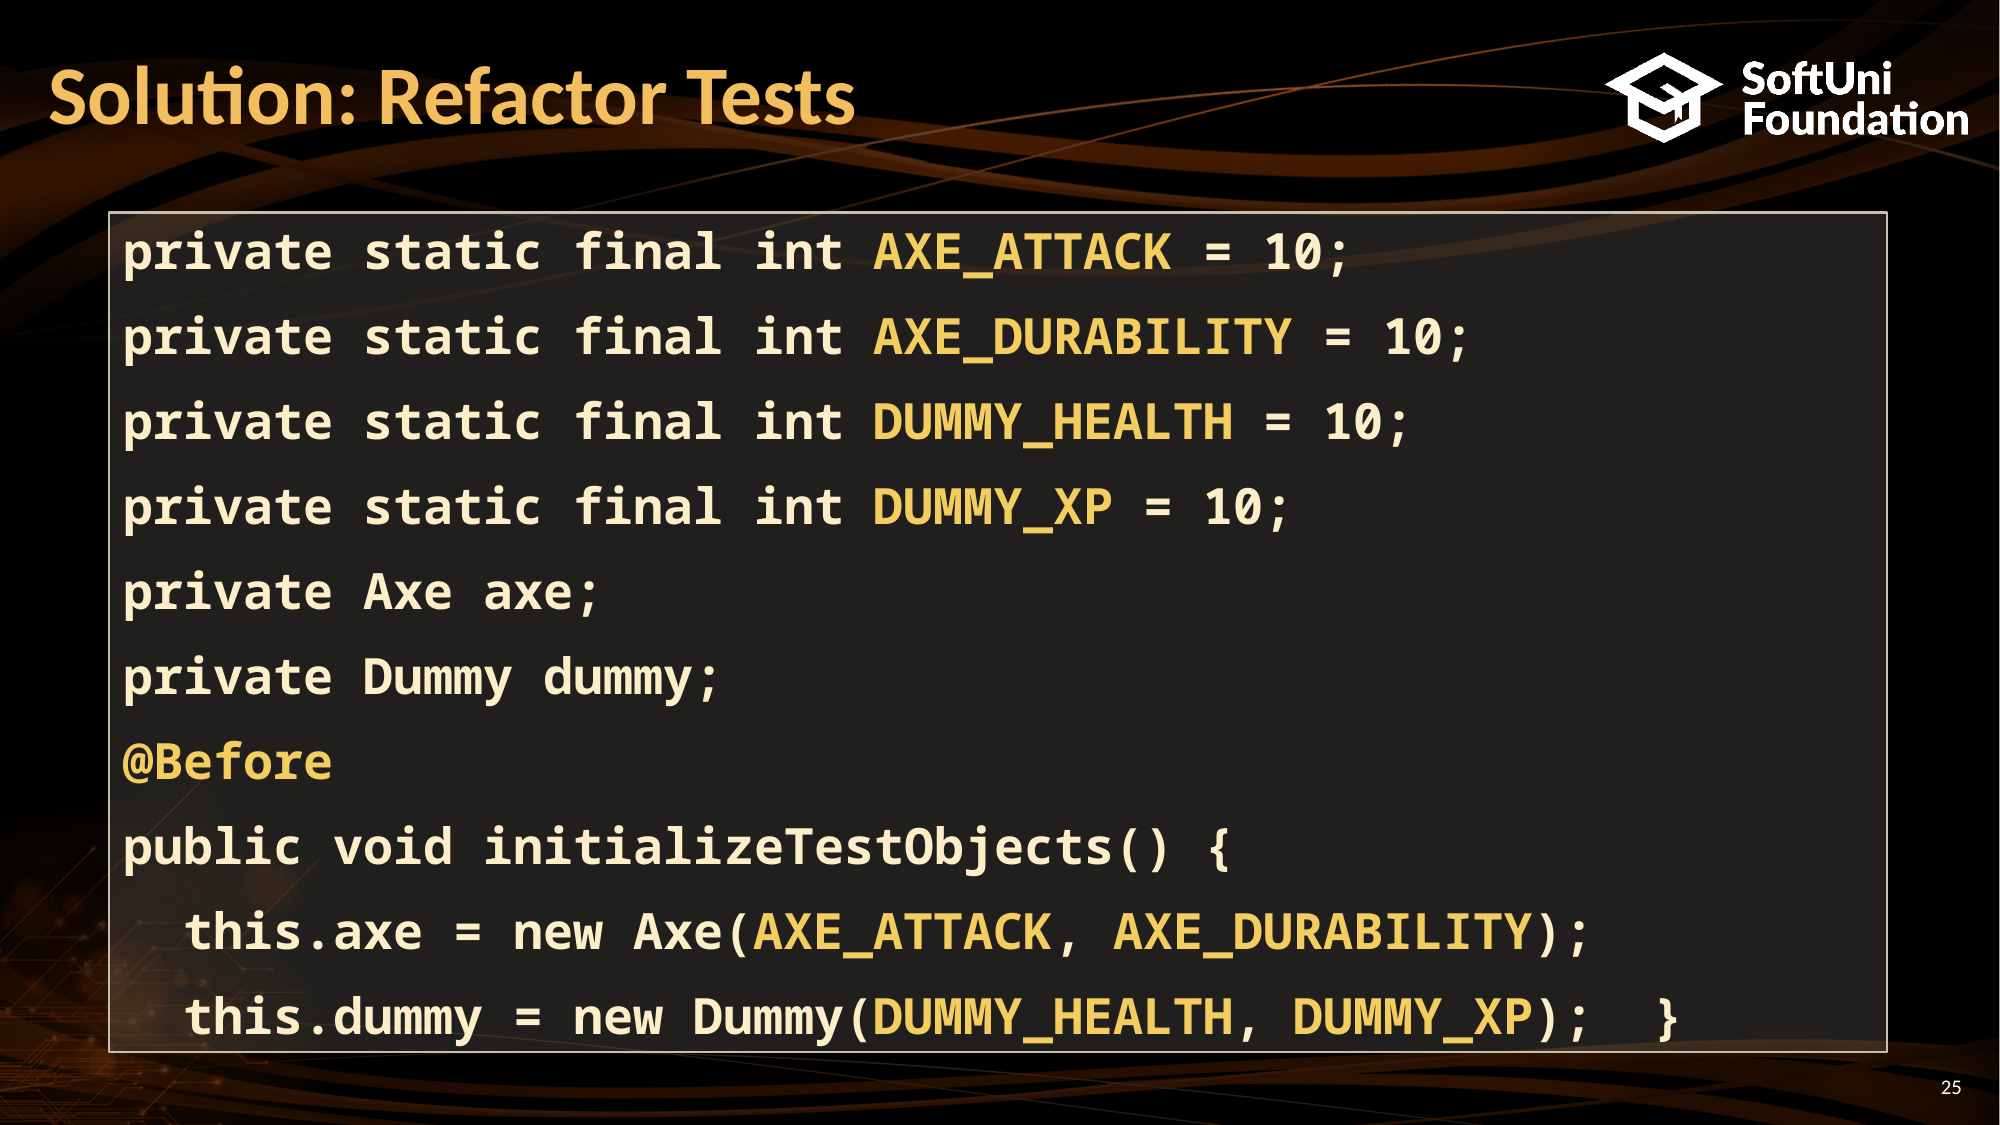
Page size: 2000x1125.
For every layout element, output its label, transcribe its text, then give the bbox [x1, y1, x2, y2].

picture [0, 0, 2000, 1125]
slide_number 25 [1897, 1070, 1968, 1103]
text_box private static final int AXE_ATTACK = 10; private static final int AXE_DURABILITY = 10; private static final int DUMMY_HEALTH = 10; private static final int DUMMY_XP = 10; private Axe axe; private Dummy dummy; @Beforе public void initializeTestObjects() { this.axe = new Axe(AXE_ATTACK, AXE_DURABILITY); this.dummy = new Dummy(DUMMY_HEALTH, DUMMY_XP); } [108, 212, 1888, 1053]
title Solution: Refactor Tests [30, 6, 1602, 189]
